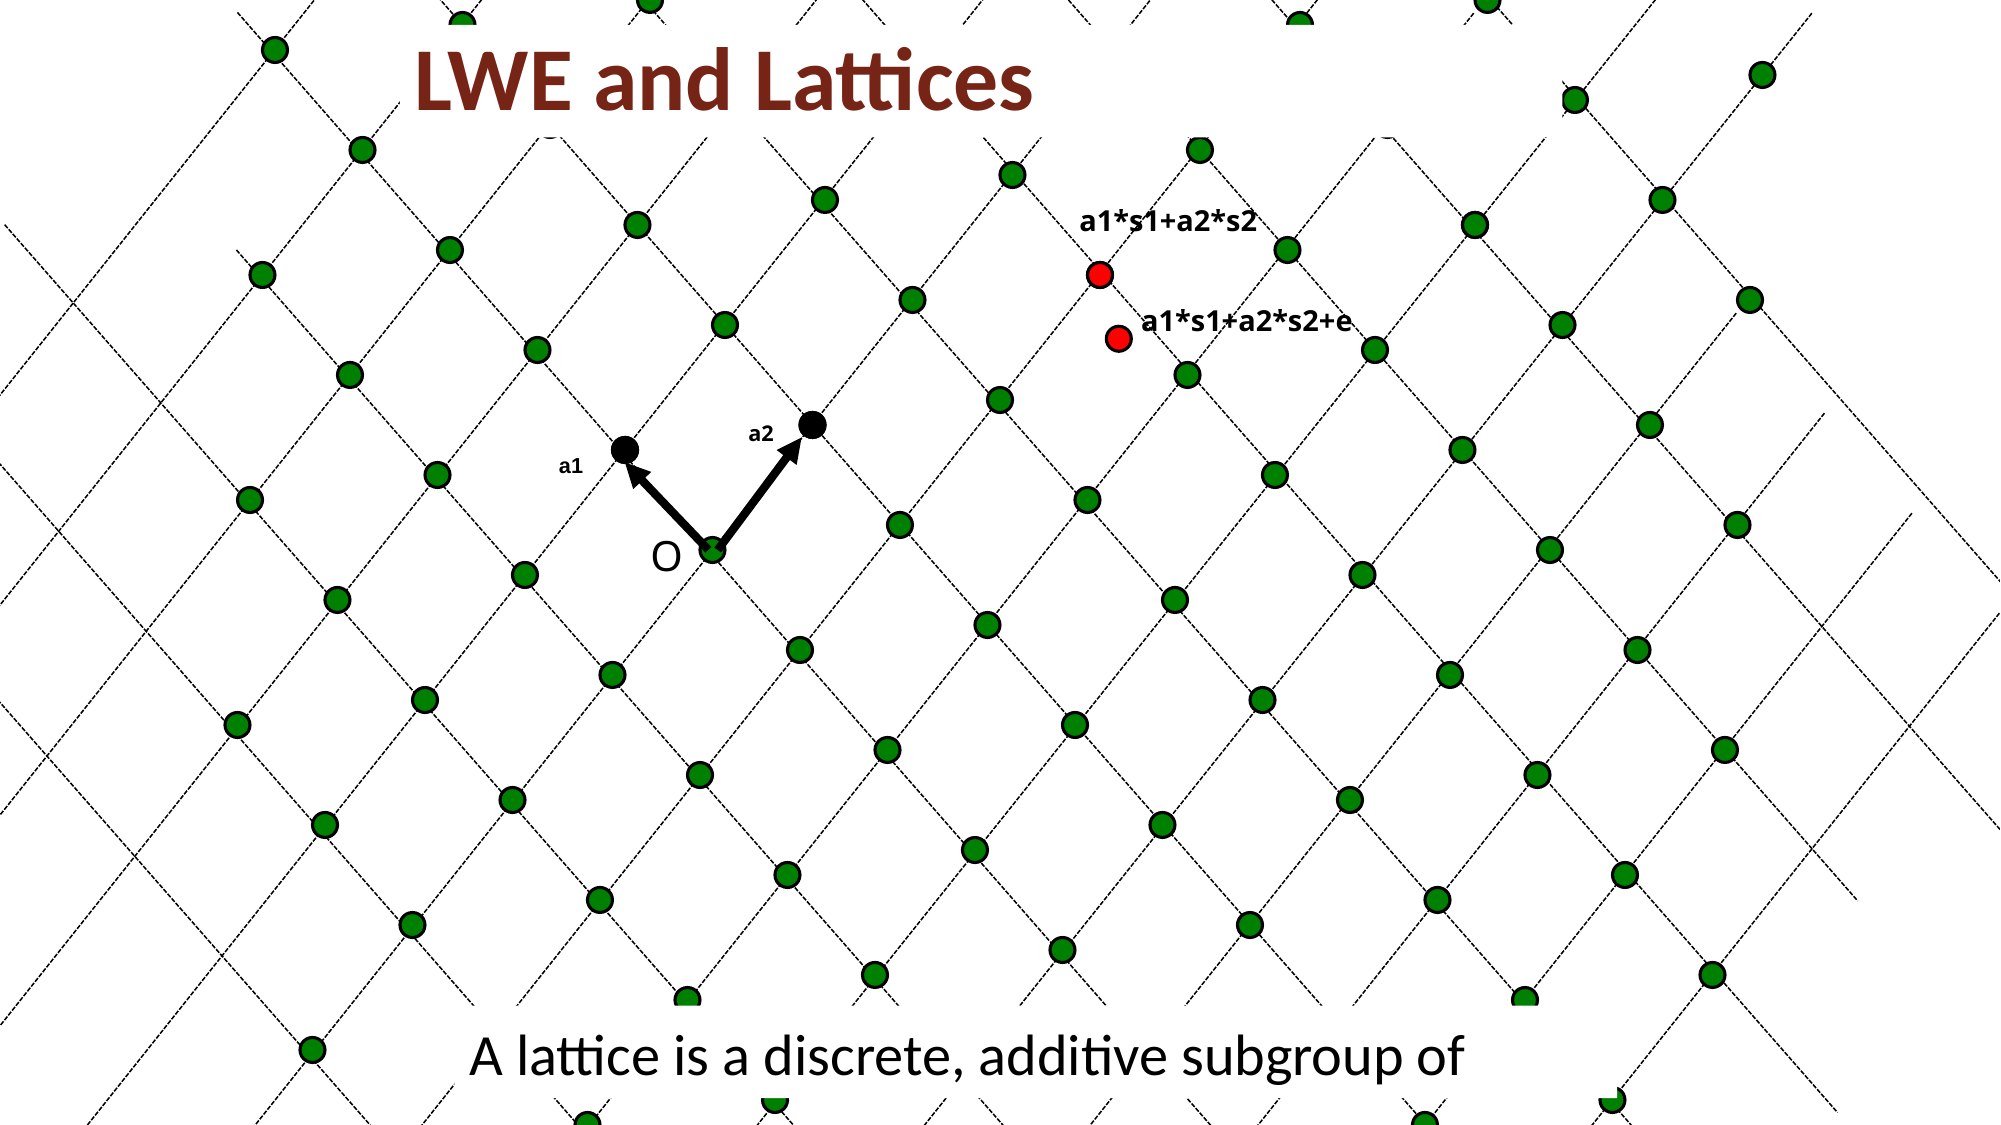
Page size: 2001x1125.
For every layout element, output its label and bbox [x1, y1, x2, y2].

text_box [0, 0, 2000, 1125]
